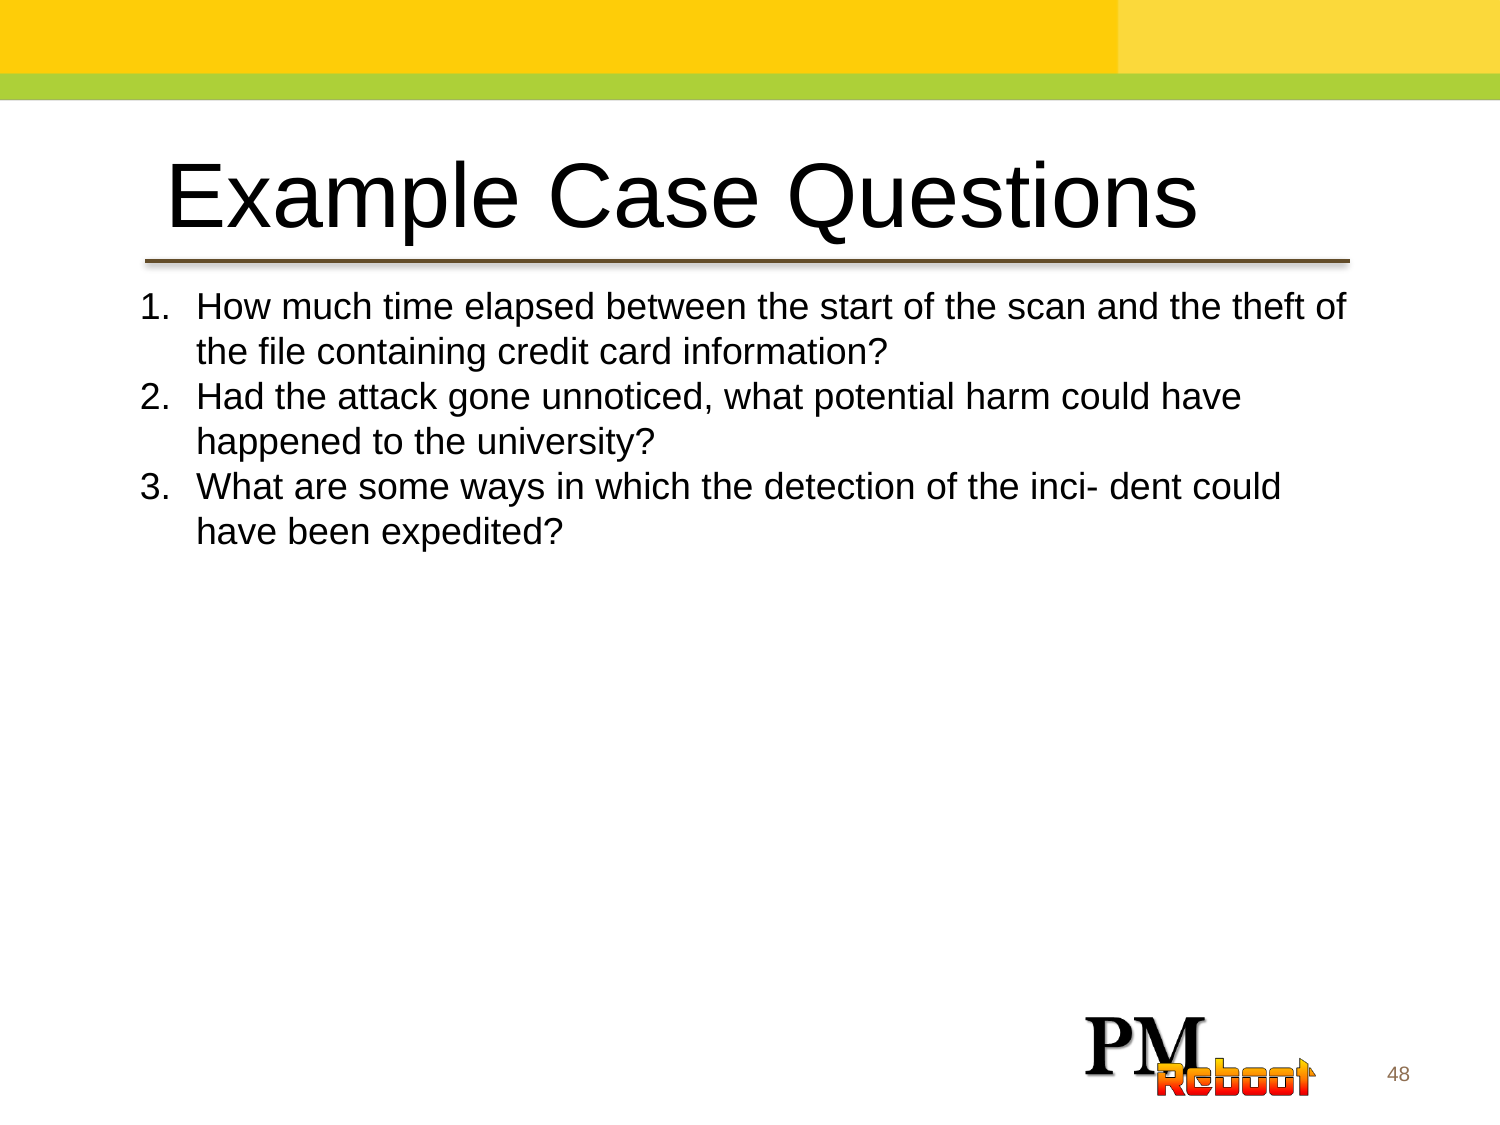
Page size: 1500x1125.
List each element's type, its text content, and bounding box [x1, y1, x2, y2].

picture [0, 0, 1500, 1125]
slide_number 48 [1074, 1042, 1425, 1103]
text_box How much time elapsed between the start of the scan and the theft of the file containing credit card information? Had the attack gone unnoticed, what potential harm could have happened to the university? What are some ways in which the detection of the inci- dent could have been expedited? [124, 274, 1388, 605]
text_box Example Case Questions [149, 125, 1350, 257]
